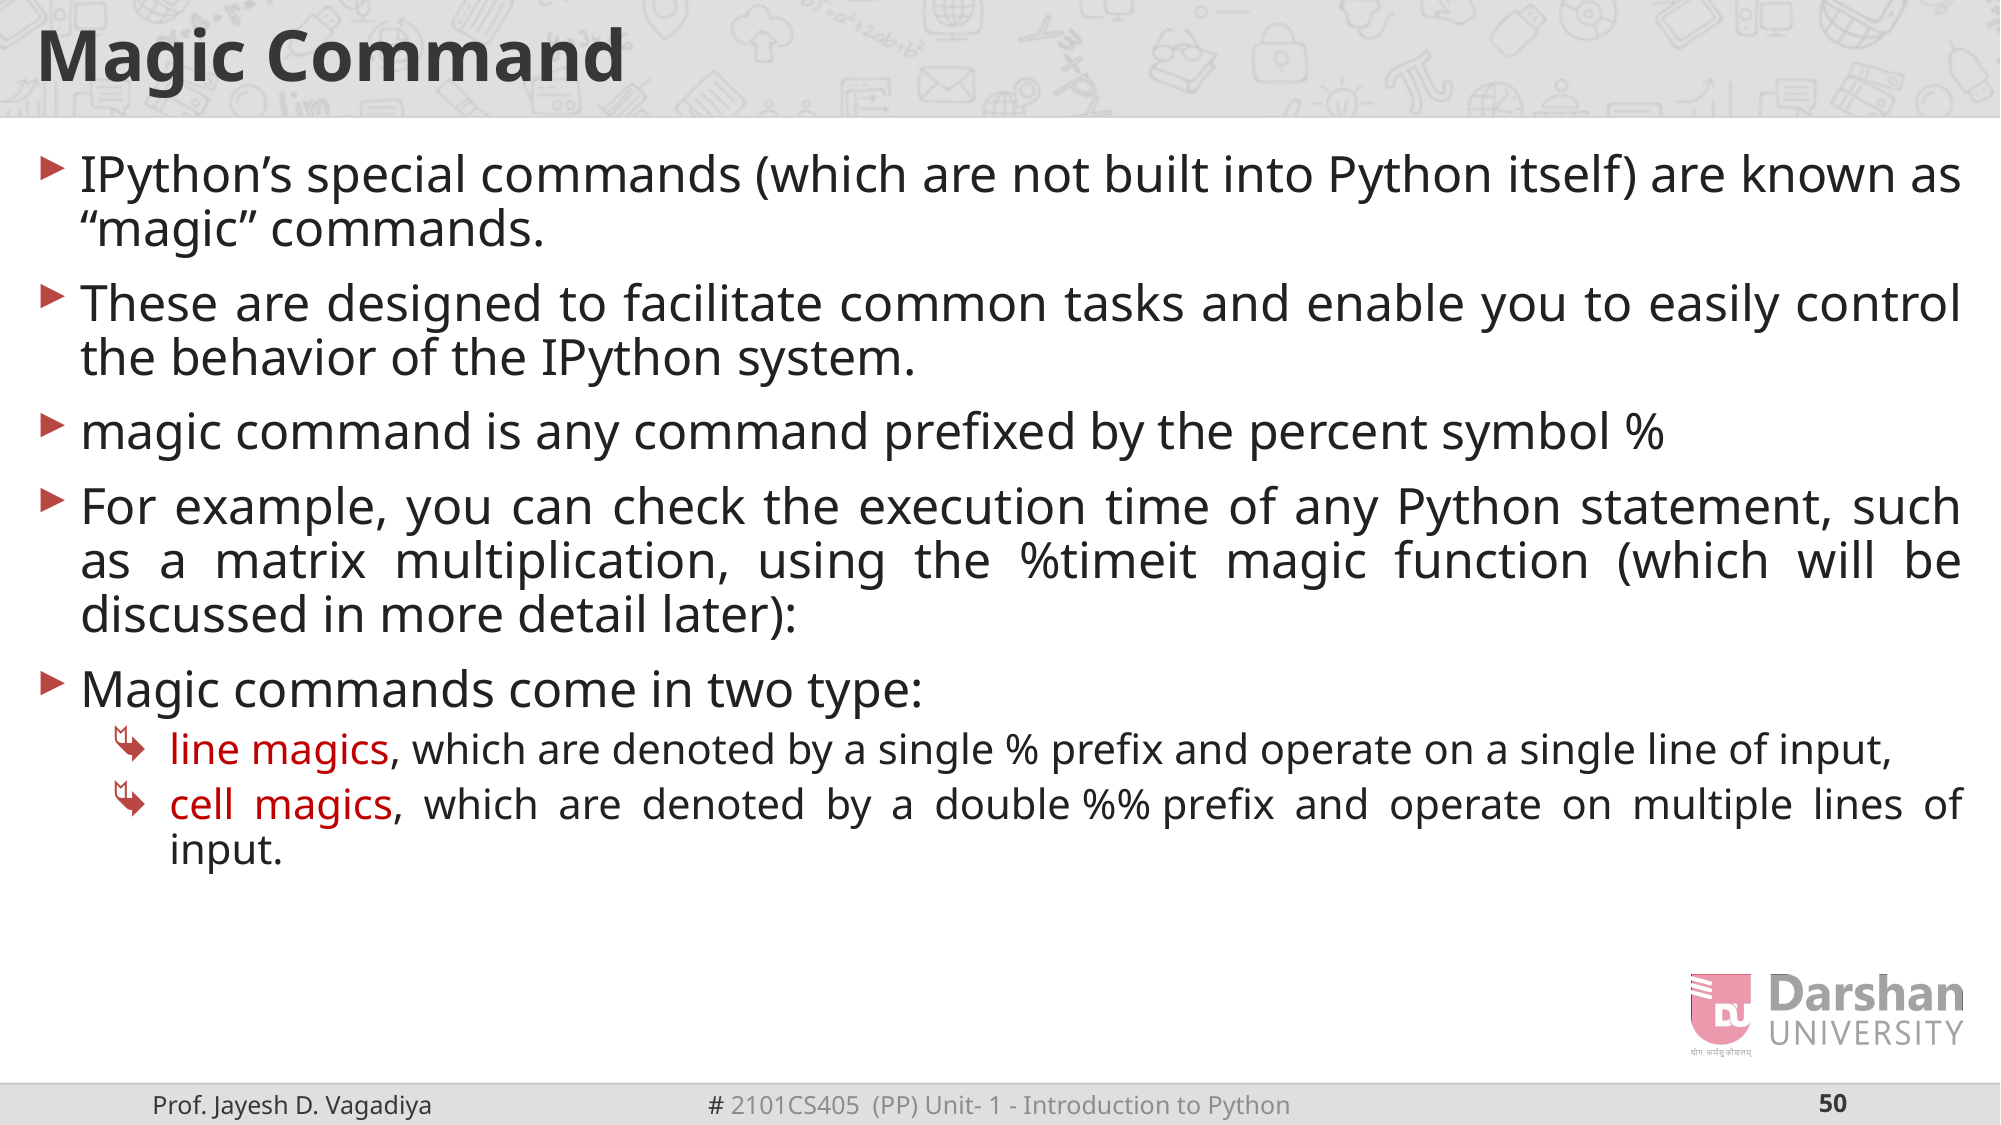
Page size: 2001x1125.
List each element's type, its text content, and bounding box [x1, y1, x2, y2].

title Magic Command [0, 0, 2000, 117]
table_cell %who, %whos, %who_ls [1691, 974, 1963, 1057]
list IPython’s special commands (which are not built into Python itself) are known as “magic” commands. These are designed to facilitate common tasks and enable you to easily control the behavior of the IPython system. magic command is any command prefixed by the percent symbol % For example, you can check the execution time of any Python statement, such as a matrix multiplication, using the %timeit magic function (which will be discussed in more detail later): Magic commands come in two type: line magics, which are denoted by a single % prefix and operate on a single line of input, cell magics, which are denoted by a double %% prefix and operate on multiple lines of input. [21, 141, 1979, 851]
